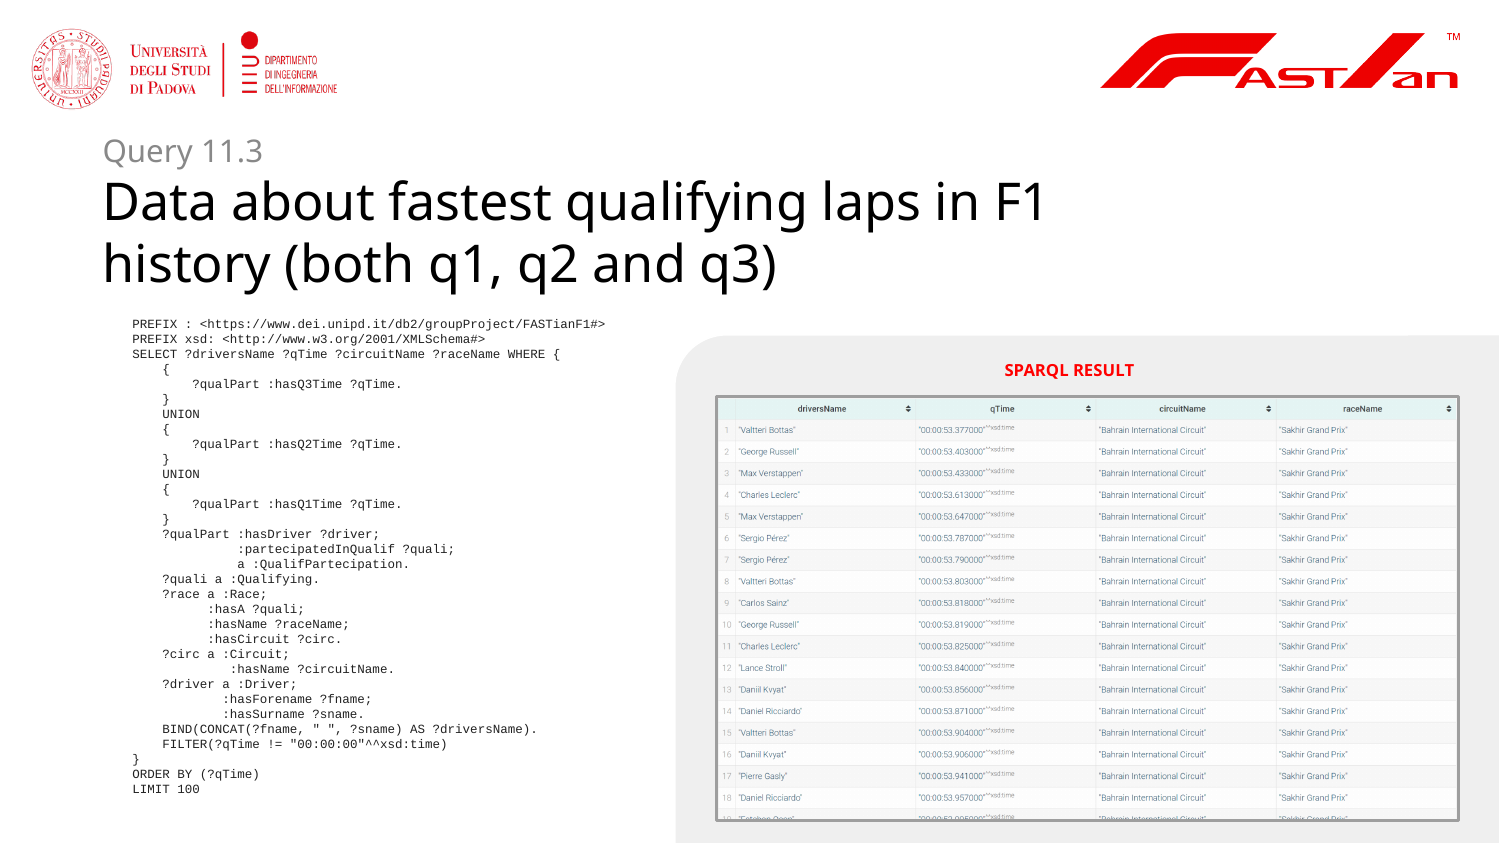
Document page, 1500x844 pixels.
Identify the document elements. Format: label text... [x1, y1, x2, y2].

text_box PREFIX : <https://www.dei.unipd.it/db2/groupProject/FASTianF1#> PREFIX xsd: <http://www.w3.org/2001/XMLSchema#> SELECT ?driversName ?qTime ?circuitName ?raceName WHERE { { ?qualPart :hasQ3Time ?qTime. } UNION { ?qualPart :hasQ2Time ?qTime. } UNION { ?qualPart :hasQ1Time ?qTime. } ?qualPart :hasDriver ?driver; :partecipatedInQualif ?quali; a :QualifPartecipation. ?quali a :Qualifying. ?race a :Race; :hasA ?quali; :hasName ?raceName; :hasCircuit ?circ. ?circ a :Circuit; :hasName ?circuitName. ?driver a :Driver; :hasForename ?fname; :hasSurname ?sname. BIND(CONCAT(?fname, " ", ?sname) AS ?driversName). FILTER(?qTime != "00:00:00"^^xsd:time) } ORDER BY (?qTime) LIMIT 100 [117, 301, 928, 600]
title Data about fastest qualifying laps in F1 history (both q1, q2 and q3) [87, 165, 1186, 297]
text_box Query 11.3 [87, 116, 591, 198]
picture [30, 27, 337, 117]
picture [1100, 33, 1460, 88]
picture [717, 397, 1458, 820]
text_box [674, 334, 1500, 844]
text_box SPARQL RESULT [989, 344, 1197, 394]
